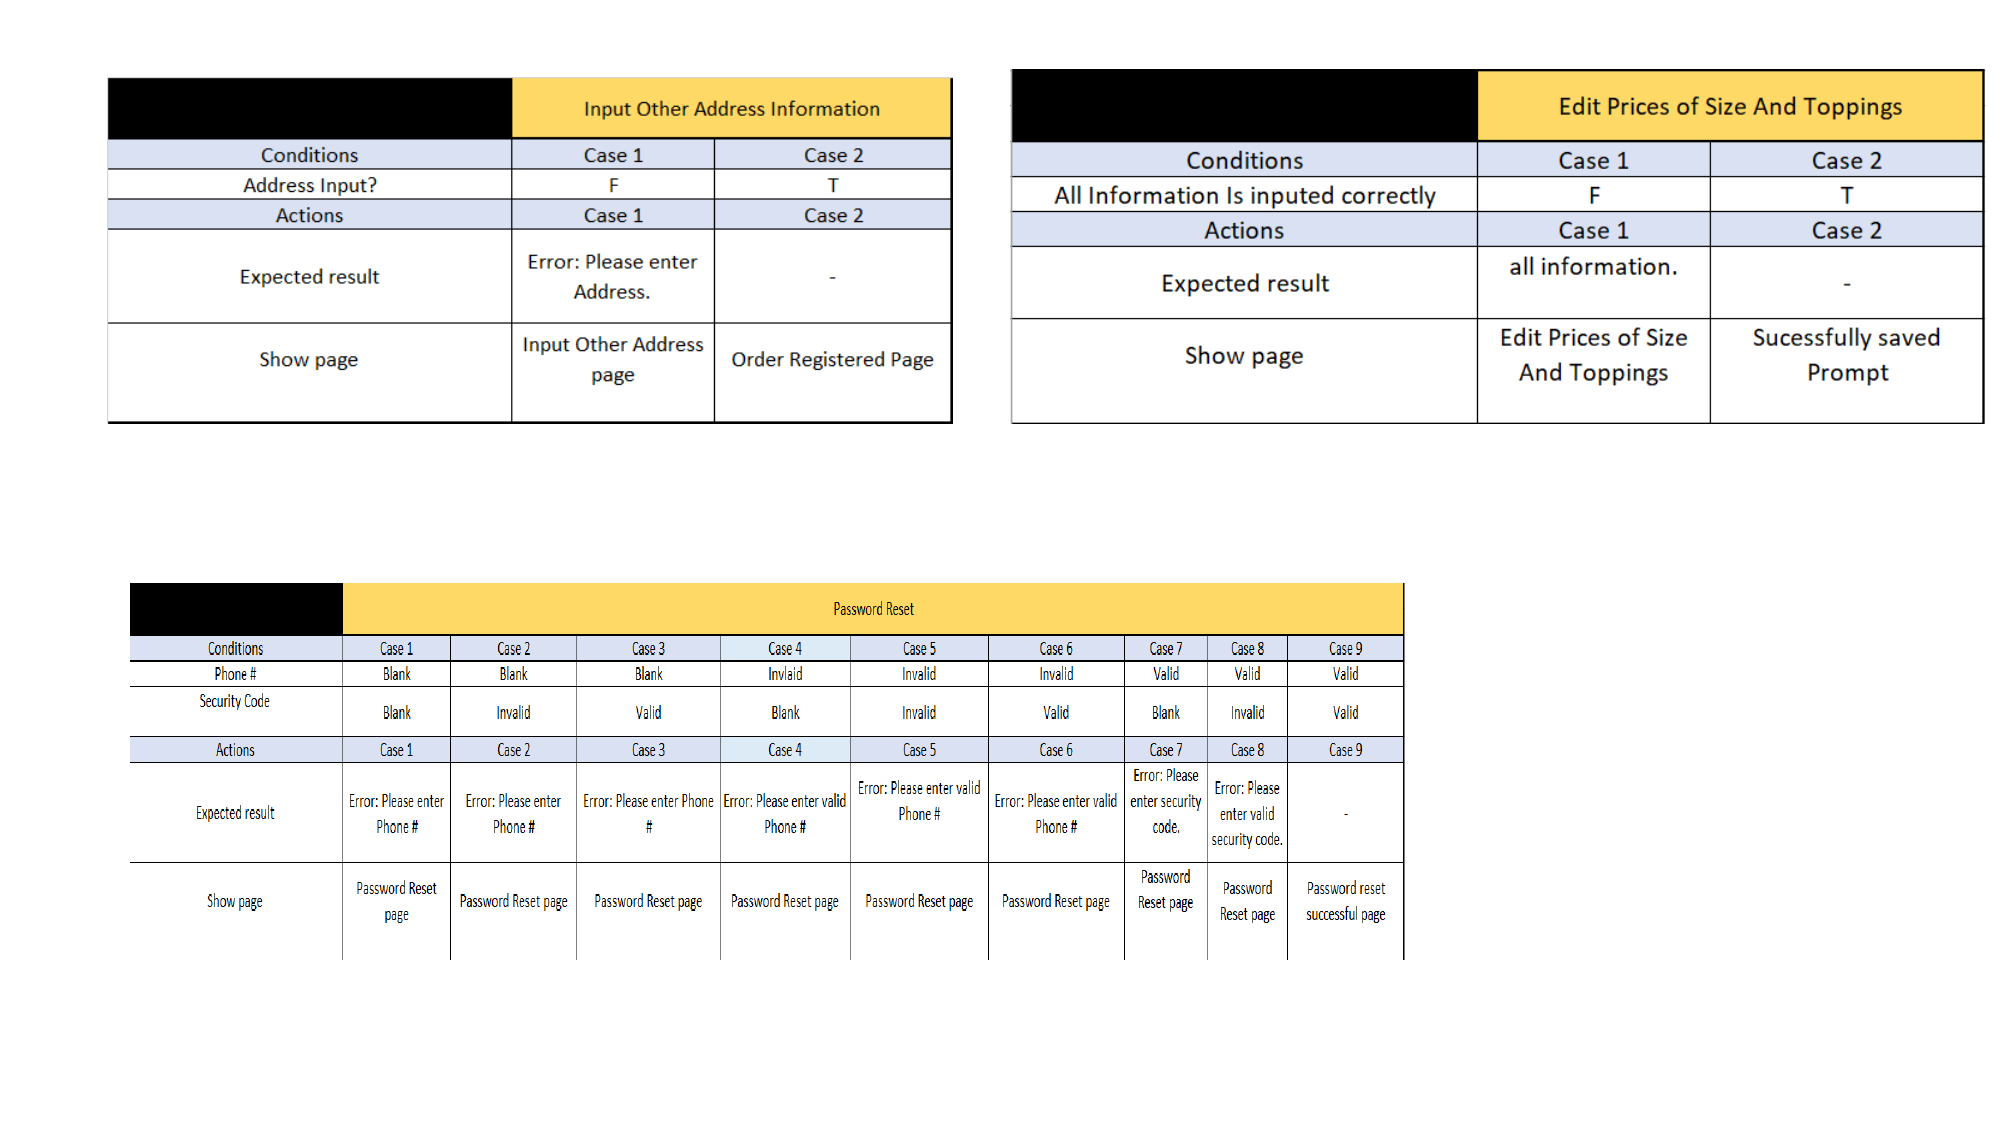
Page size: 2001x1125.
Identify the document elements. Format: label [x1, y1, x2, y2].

list [107, 77, 953, 424]
picture [130, 583, 1405, 960]
picture [1010, 69, 1986, 424]
